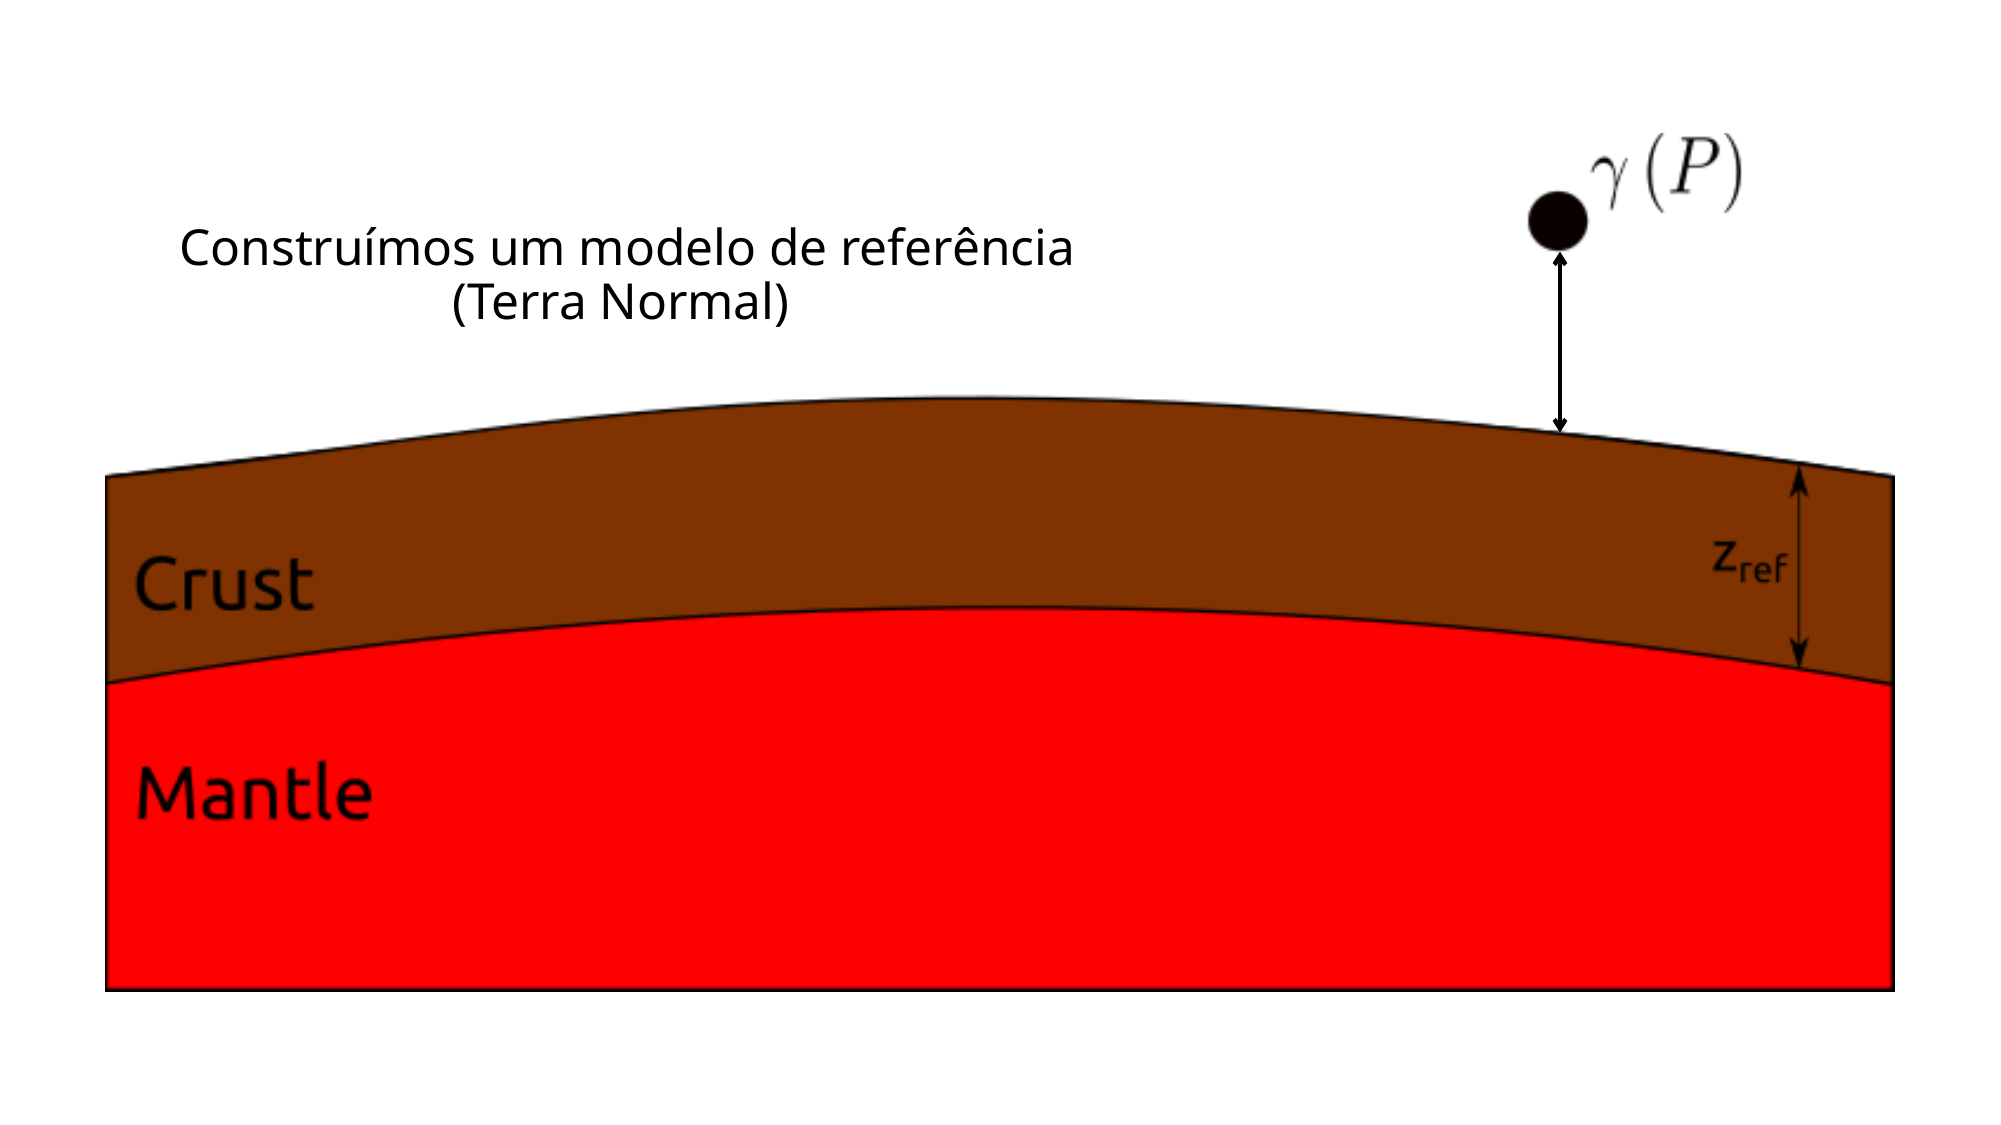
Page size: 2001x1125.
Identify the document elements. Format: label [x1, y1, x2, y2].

picture [105, 133, 1895, 992]
